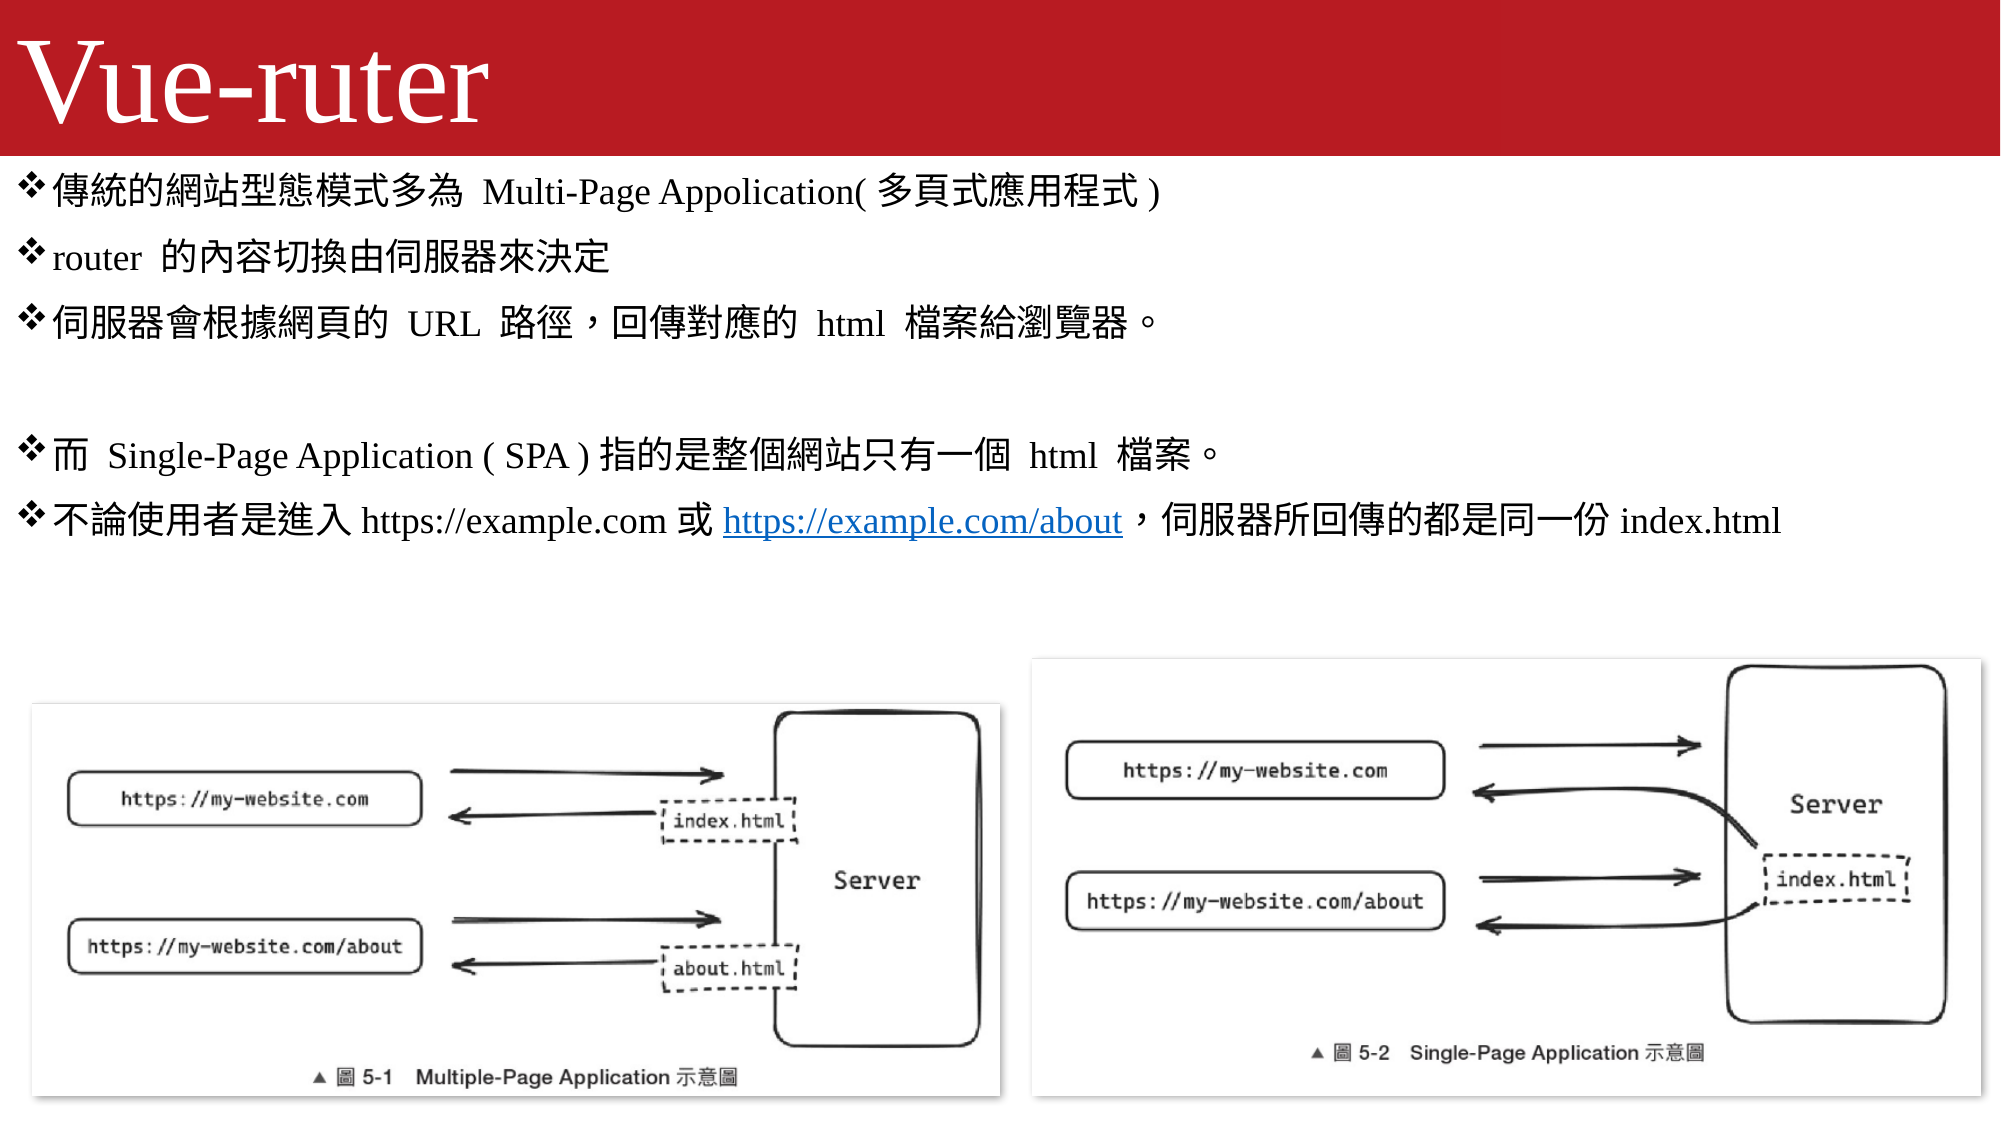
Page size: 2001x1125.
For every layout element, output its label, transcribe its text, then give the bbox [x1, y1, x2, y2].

picture [32, 702, 1000, 1096]
picture [1032, 657, 1981, 1096]
title Vue-ruter [1, 0, 1727, 156]
list 傳統的網站型態模式多為 Multi-Page Appolication(多頁式應用程式) router 的內容切換由伺服器來決定 伺服器會根據網頁的 URL 路徑，回傳對應的 html 檔案給瀏覽器。 而 Single-Page Application ( SPA )指的是整個網站只有一個 html 檔案。 不論使用者是進入https://example.com或https://example.com/about，伺服器所回傳的都是同一份index.html [0, 159, 1988, 987]
